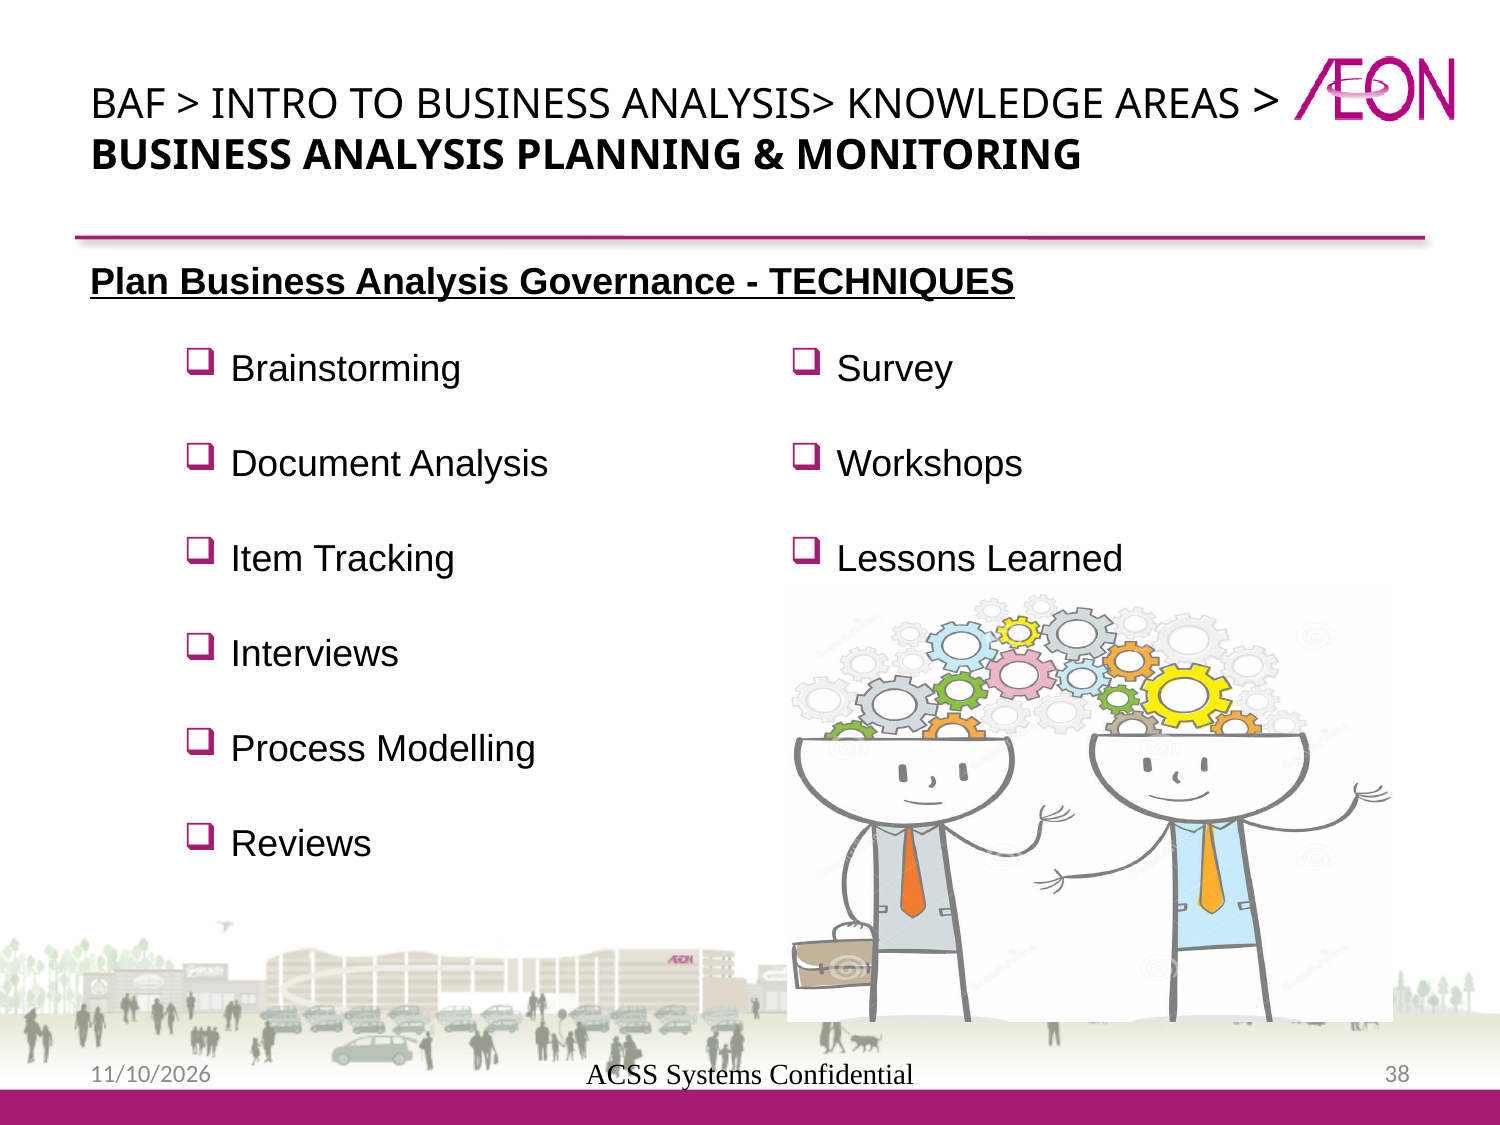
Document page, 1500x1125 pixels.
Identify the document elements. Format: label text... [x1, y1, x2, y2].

footer ACSS Systems Confidential [512, 1042, 988, 1103]
picture [1284, 44, 1463, 132]
text_box Survey Workshops Lessons Learned [699, 313, 1219, 643]
slide_number 38 [1074, 1042, 1425, 1103]
title BAF > IntRo to BUSINESS ANALYSIS> KNOWLEDGE AREAS > Business Analysis Planning & Monitoring [75, 29, 1463, 217]
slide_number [75, 1042, 425, 1103]
picture [0, 584, 1500, 1089]
list Plan Business Analysis Governance - TECHNIQUES [75, 249, 1375, 338]
text_box Brainstorming Document Analysis Item Tracking Interviews Process Modelling Reviews [93, 313, 613, 928]
